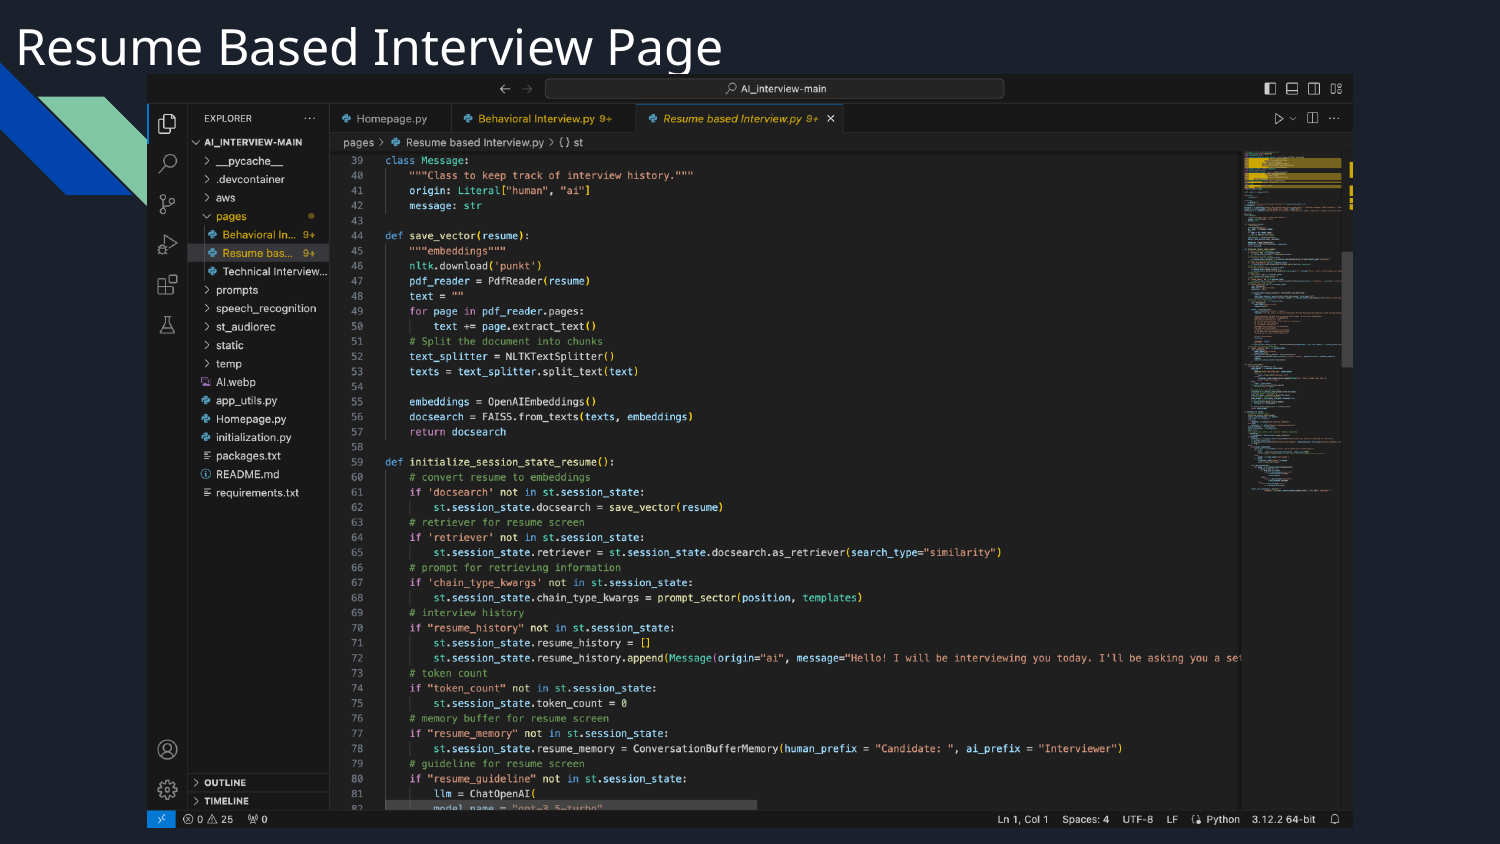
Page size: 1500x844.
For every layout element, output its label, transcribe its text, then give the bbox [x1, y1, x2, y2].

picture [147, 74, 1353, 829]
title Resume Based Interview Page [0, 0, 1155, 150]
